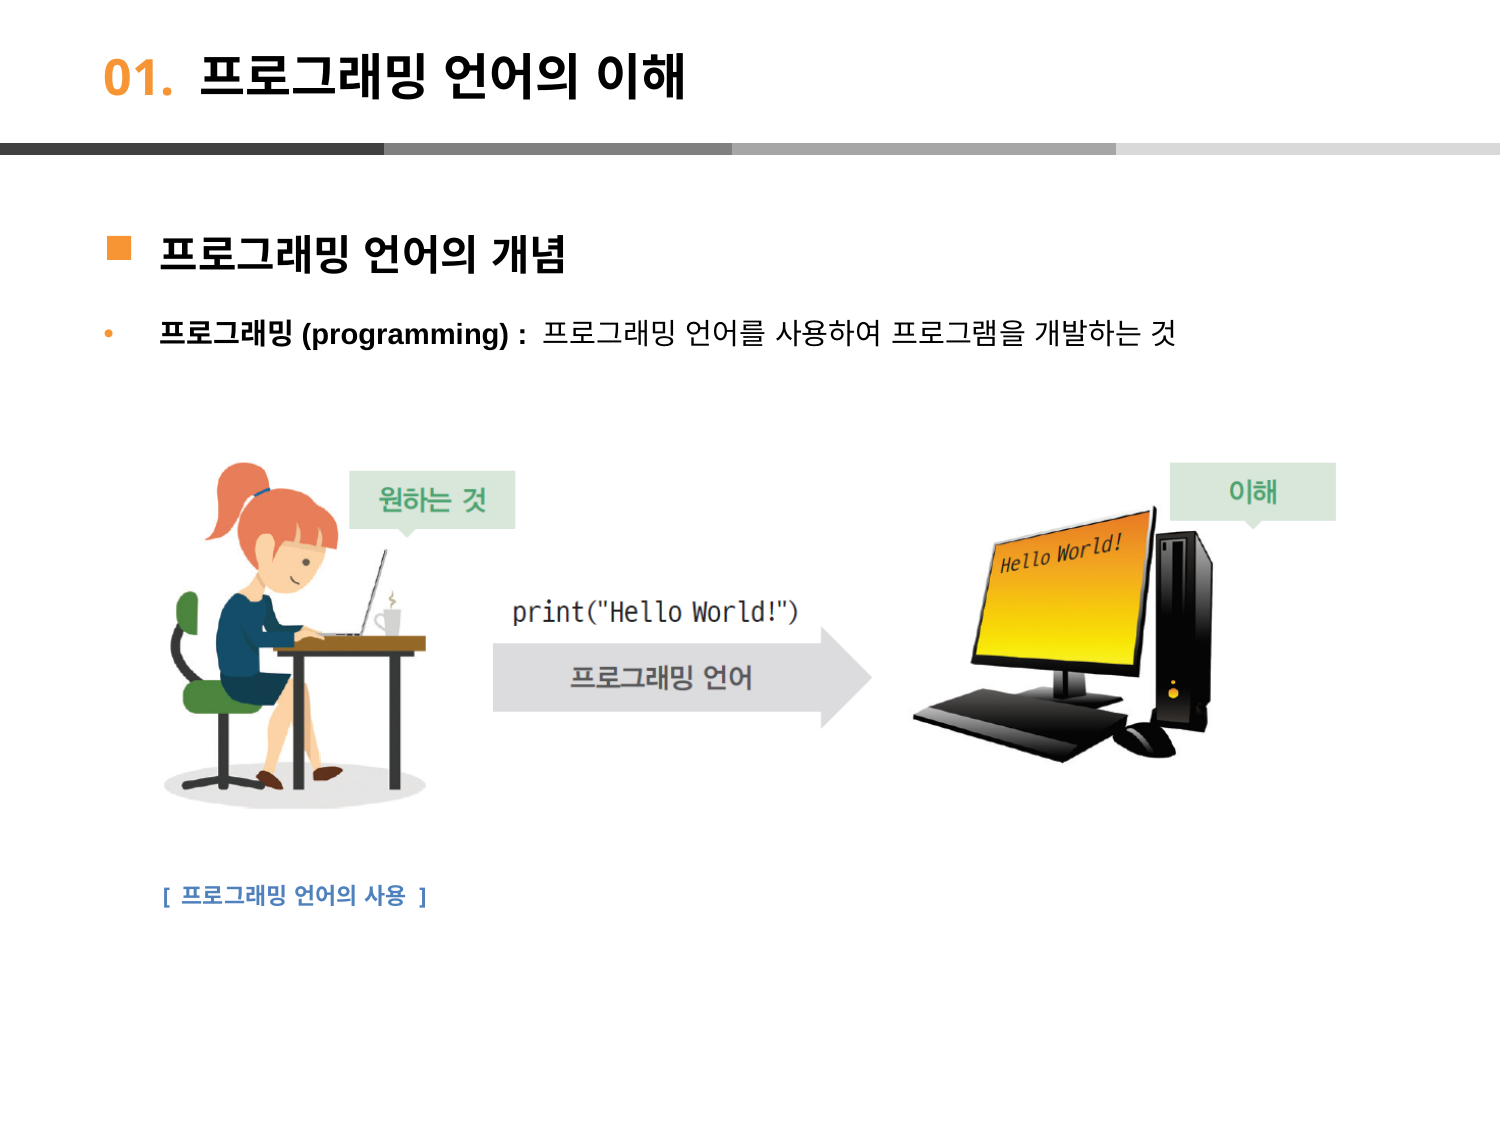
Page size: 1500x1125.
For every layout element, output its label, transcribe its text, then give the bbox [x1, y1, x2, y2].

title 01. 프로그래밍 언어의 이해 [88, 30, 1211, 121]
text_box 프로그래밍(programming) : 프로그래밍 언어를 사용하여 프로그램을 개발하는 것 [88, 290, 1365, 374]
picture [159, 432, 1341, 821]
list 프로그래밍 언어의 개념 [88, 196, 1436, 280]
text_box [ 프로그래밍 언어의 사용 ] [147, 865, 1227, 925]
